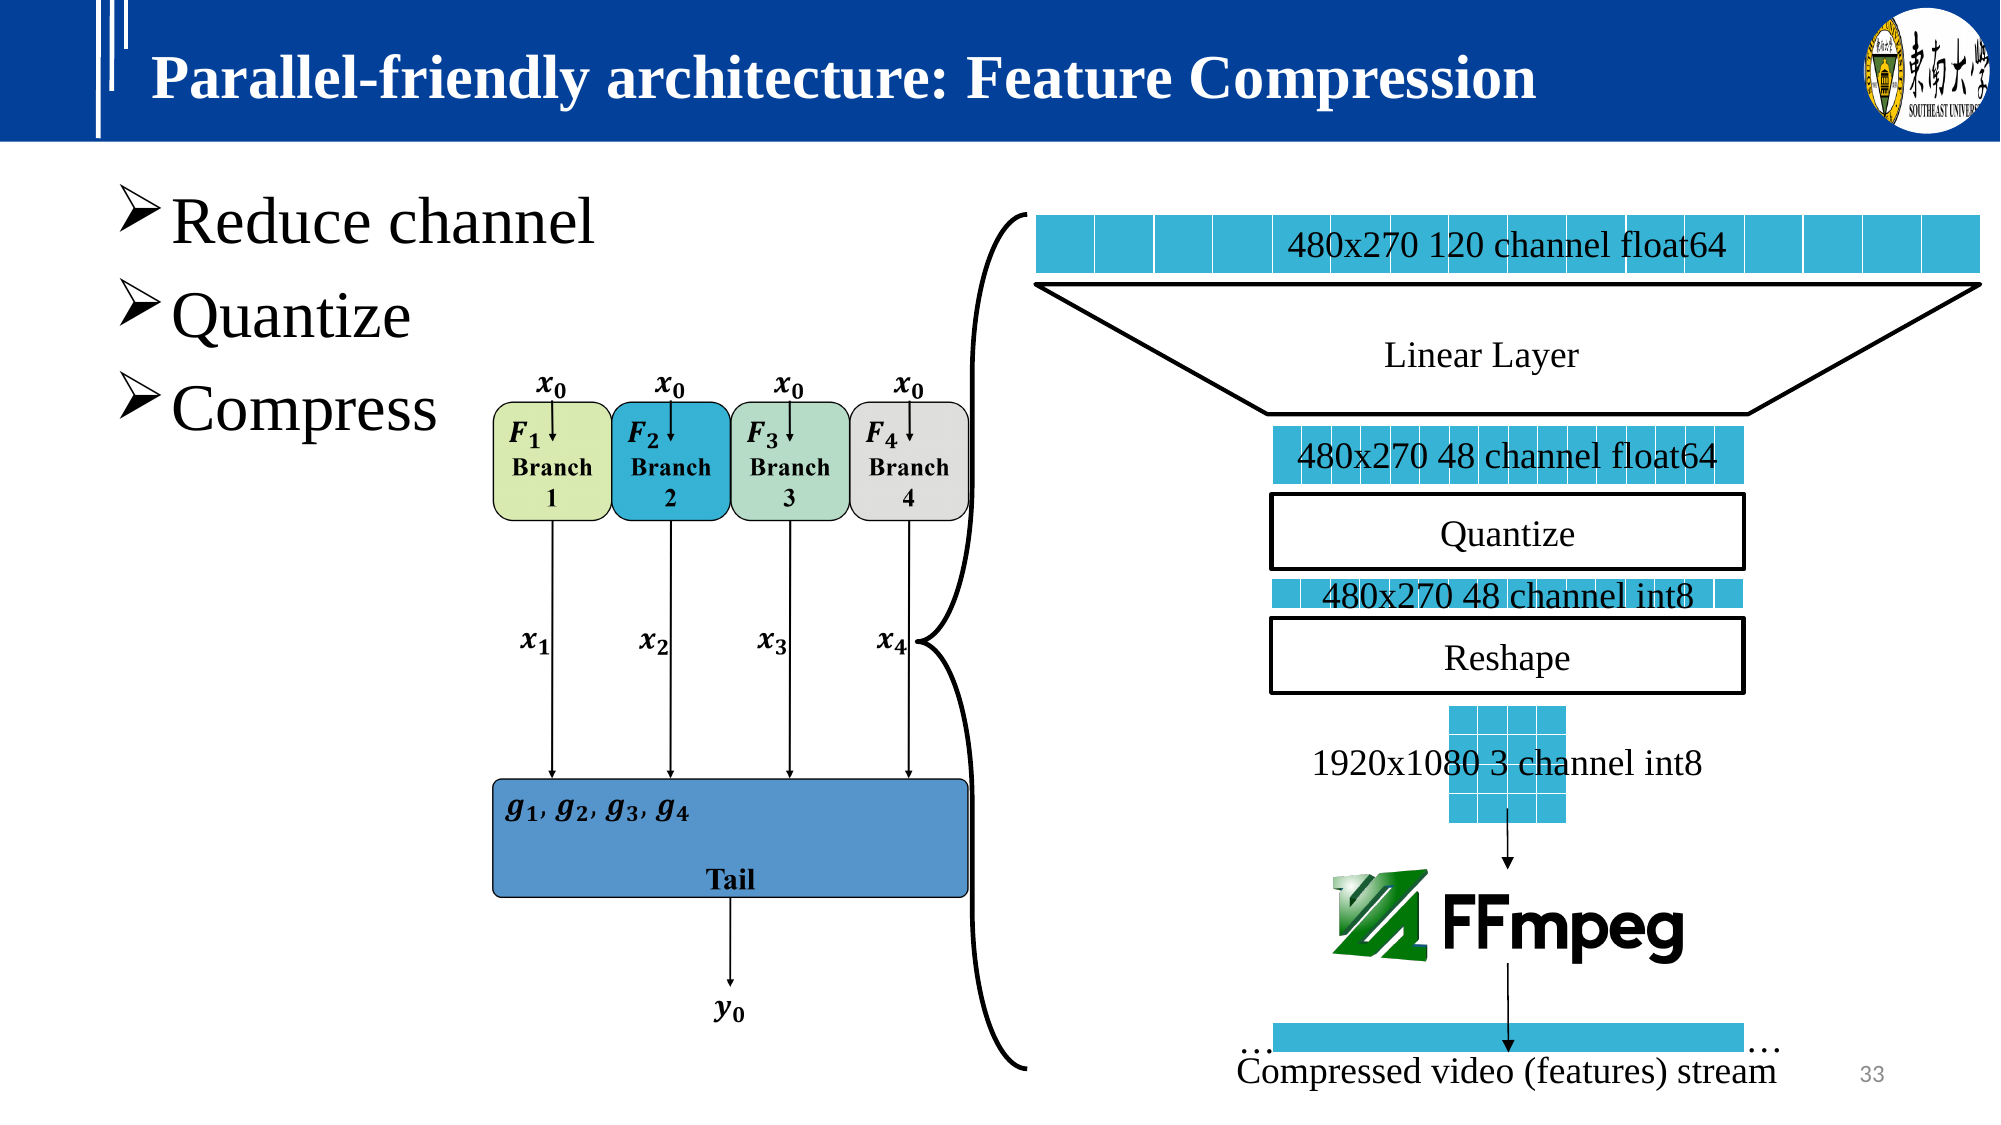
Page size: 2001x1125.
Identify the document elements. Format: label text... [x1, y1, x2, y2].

title Parallel-friendly architecture: Feature Compression [136, 27, 1961, 119]
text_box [1035, 212, 1981, 1100]
text_box [971, 213, 1028, 1070]
picture [1881, 7, 1990, 134]
list Reduce channel Quantize Compress [99, 169, 1900, 1005]
picture [491, 362, 989, 1024]
